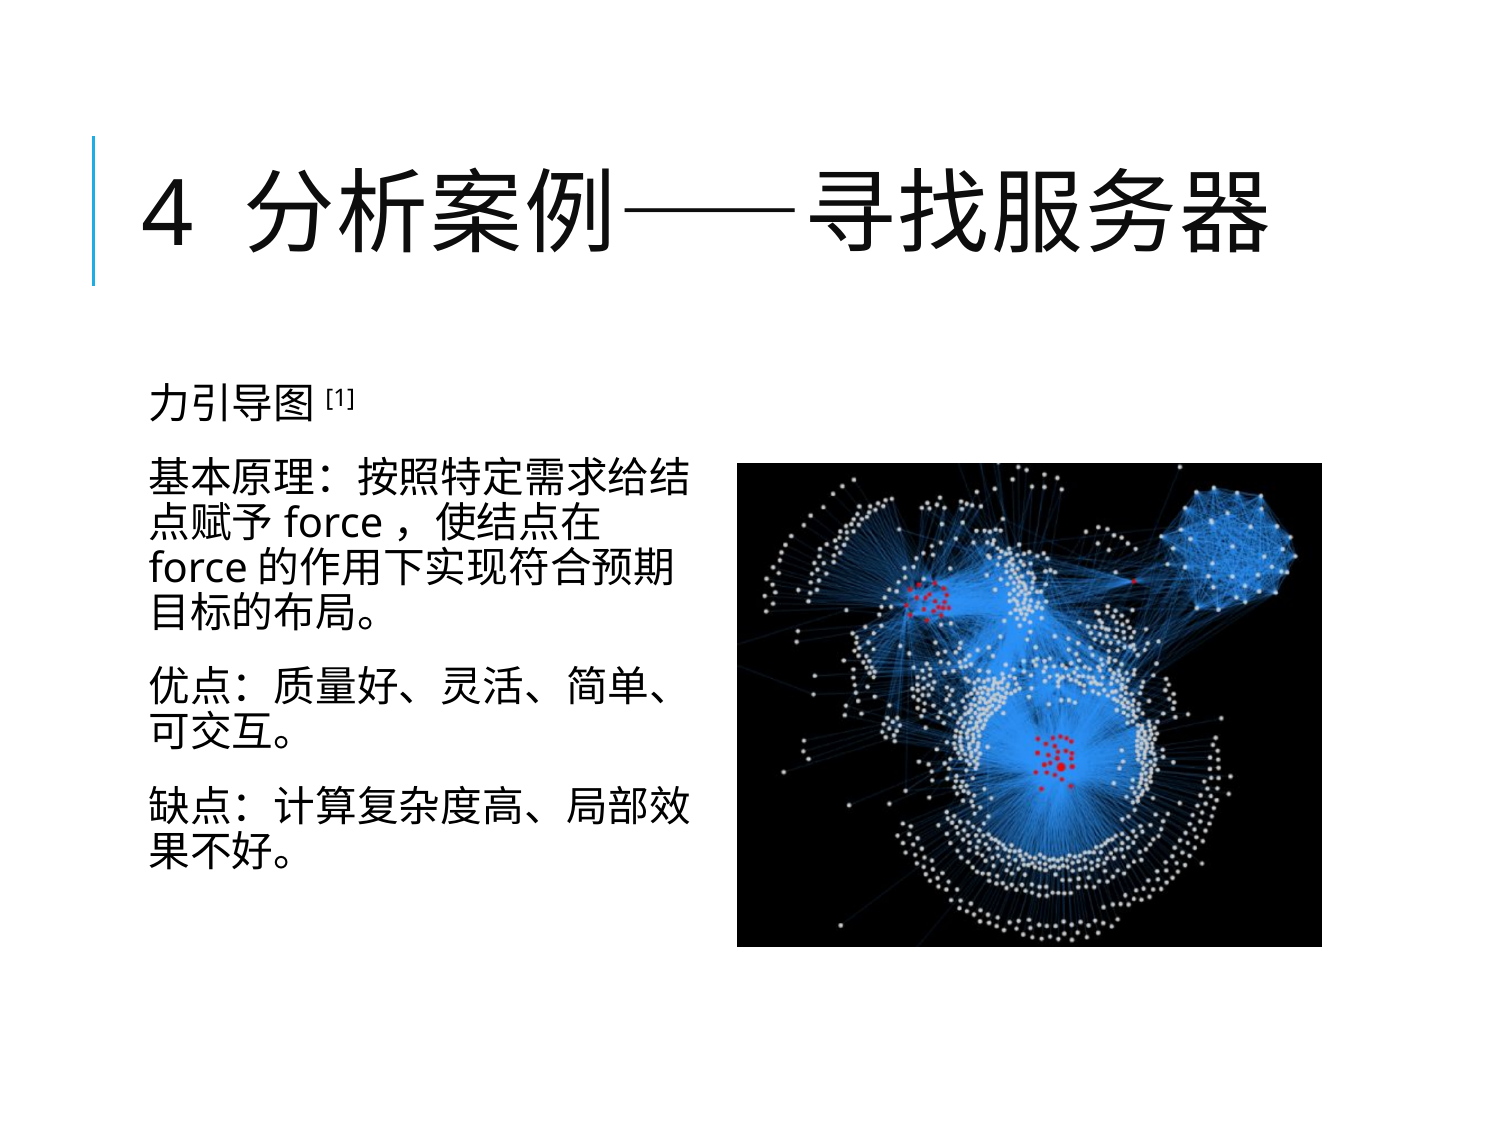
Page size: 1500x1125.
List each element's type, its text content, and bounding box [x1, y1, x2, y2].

list 力引导图[1] 基本原理：按照特定需求给结点赋予force，使结点在force的作用下实现符合预期目标的布局。 优点：质量好、灵活、简单、可交互。 缺点：计算复杂度高、局部效果不好。 [126, 375, 711, 1035]
title 4 分析案例——寻找服务器 [126, 96, 1322, 342]
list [736, 463, 1323, 947]
